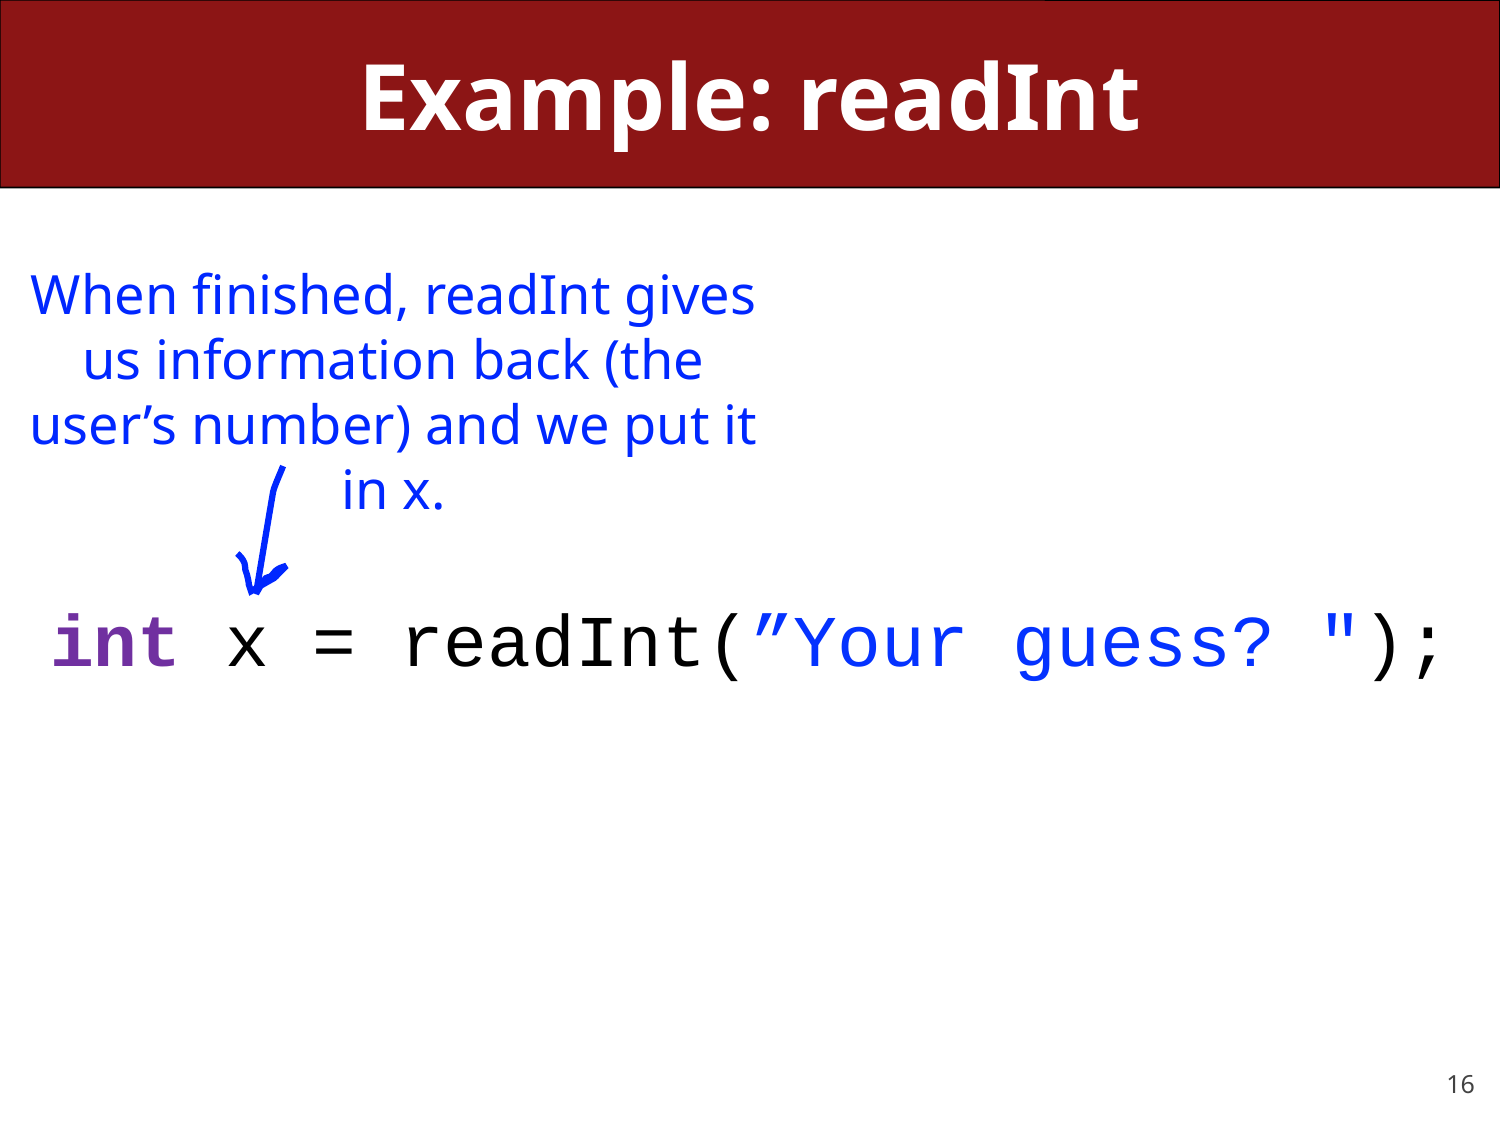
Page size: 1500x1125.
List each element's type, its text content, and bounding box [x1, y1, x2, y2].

text_box [236, 465, 287, 594]
text_box When finished, readInt gives us information back (the user’s number) and we put it in x. [0, 253, 788, 528]
list int x = readInt(”Your guess? "); [24, 212, 1475, 1063]
title Example: readInt [75, 0, 1425, 188]
